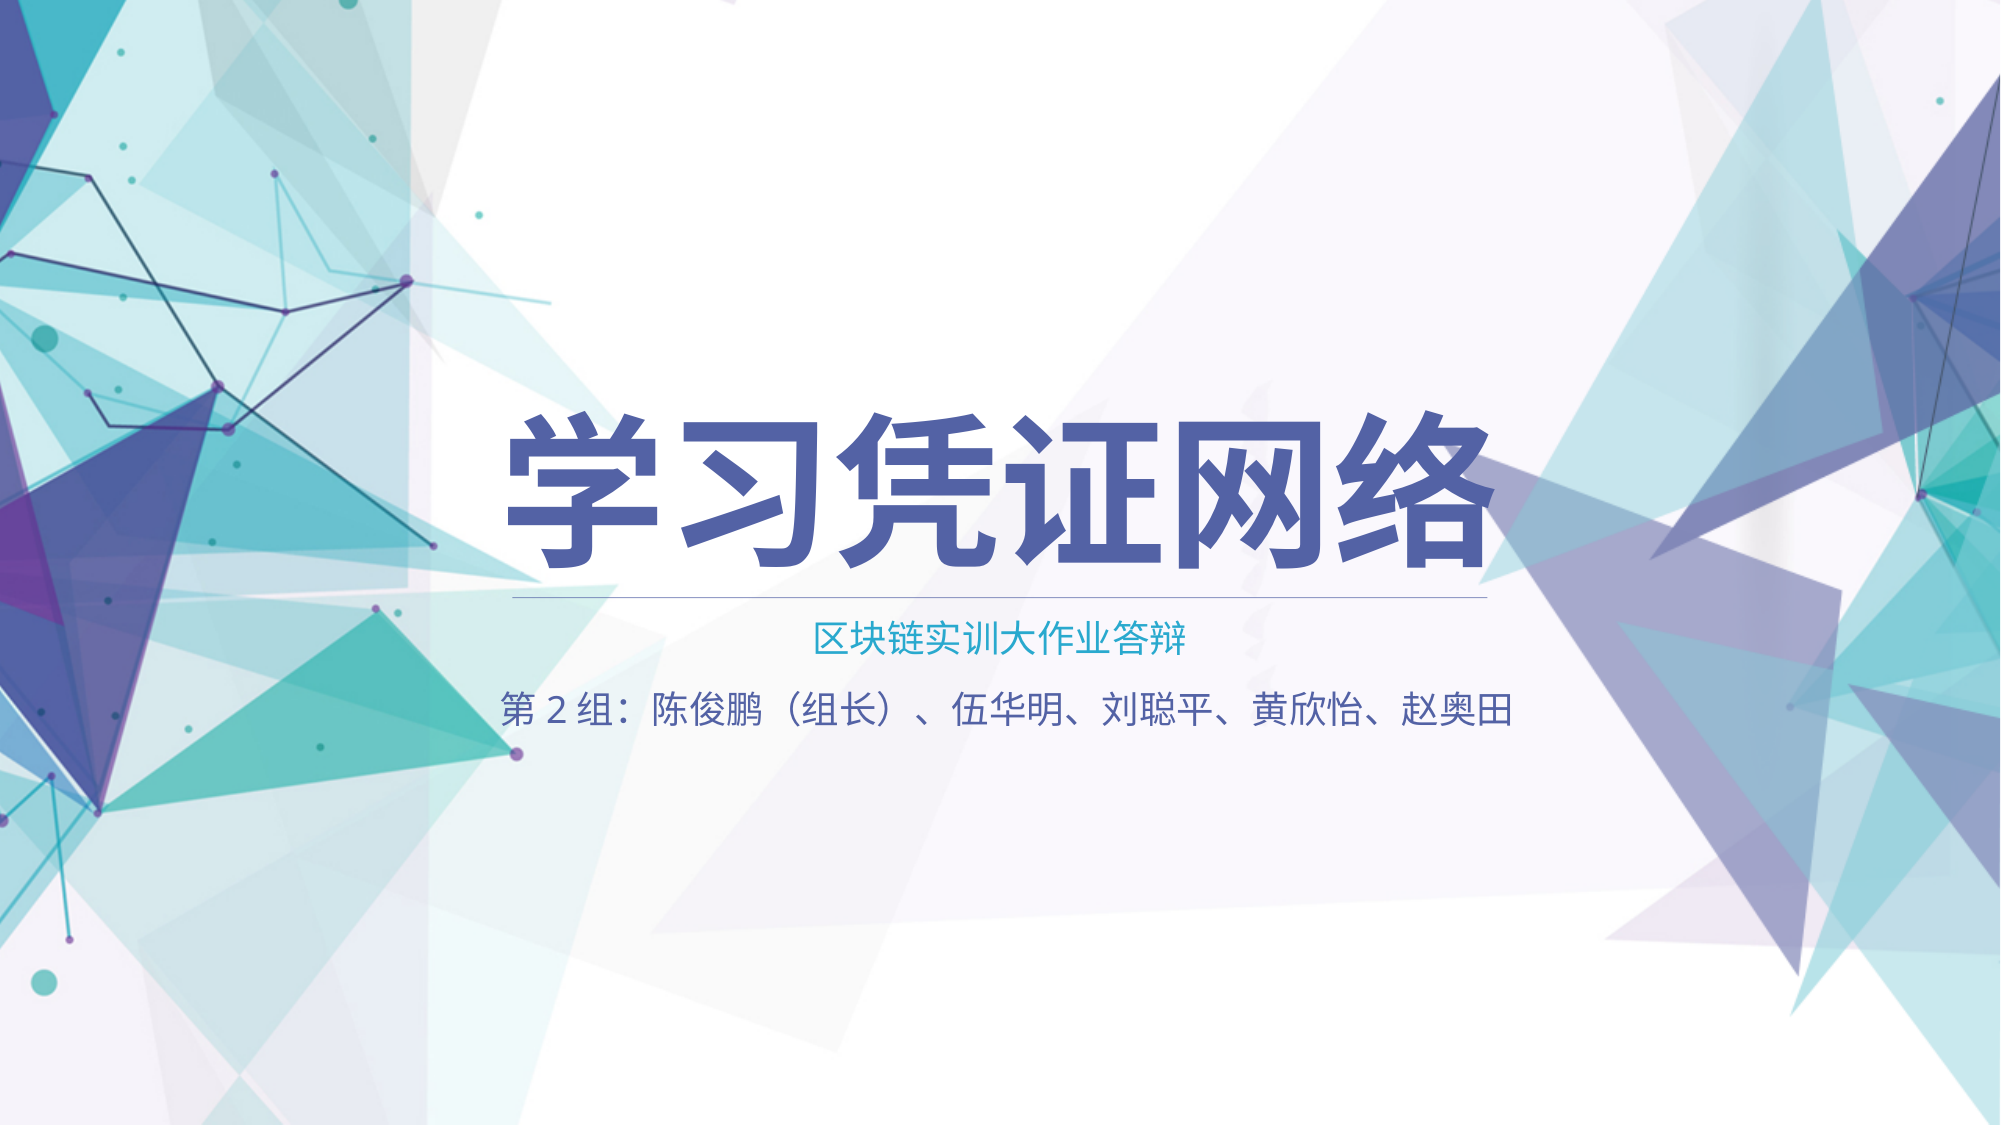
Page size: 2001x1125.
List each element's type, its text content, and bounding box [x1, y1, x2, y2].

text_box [484, 380, 1516, 669]
picture [0, 0, 2001, 1125]
text_box 第2组：陈俊鹏（组长）、伍华明、刘聪平、黄欣怡、赵奥田 [484, 678, 1530, 739]
